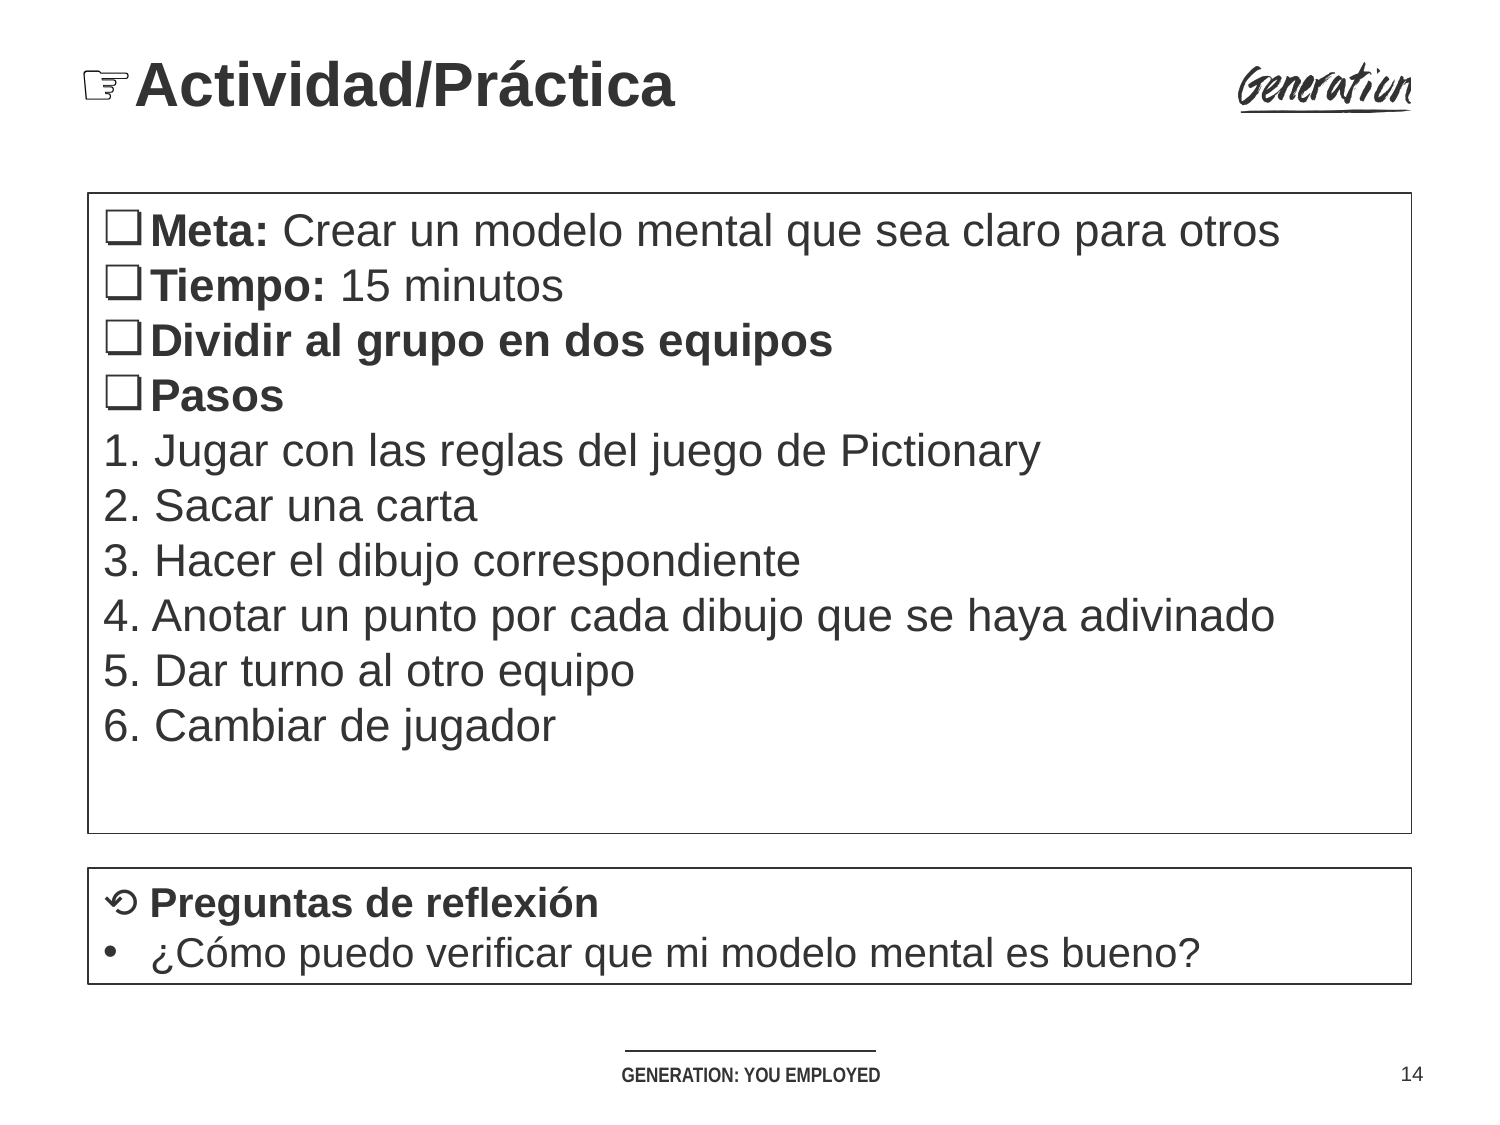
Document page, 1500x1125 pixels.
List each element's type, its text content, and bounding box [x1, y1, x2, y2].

title ☞Actividad/Práctica [78, 36, 1392, 127]
picture [1392, 62, 1411, 113]
text_box Meta: Crear un modelo mental que sea claro para otros Tiempo: 15 minutos Dividir al grupo en dos equipos Pasos 1. Jugar con las reglas del juego de Pictionary 2. Sacar una carta 3. Hacer el dibujo correspondiente 4. Anotar un punto por cada dibujo que se haya adivinado 5. Dar turno al otro equipo 6. Cambiar de jugador [88, 192, 1412, 834]
text_box ⟲ Preguntas de reflexión ¿Cómo puedo verificar que mi modelo mental es bueno? [88, 868, 1412, 985]
